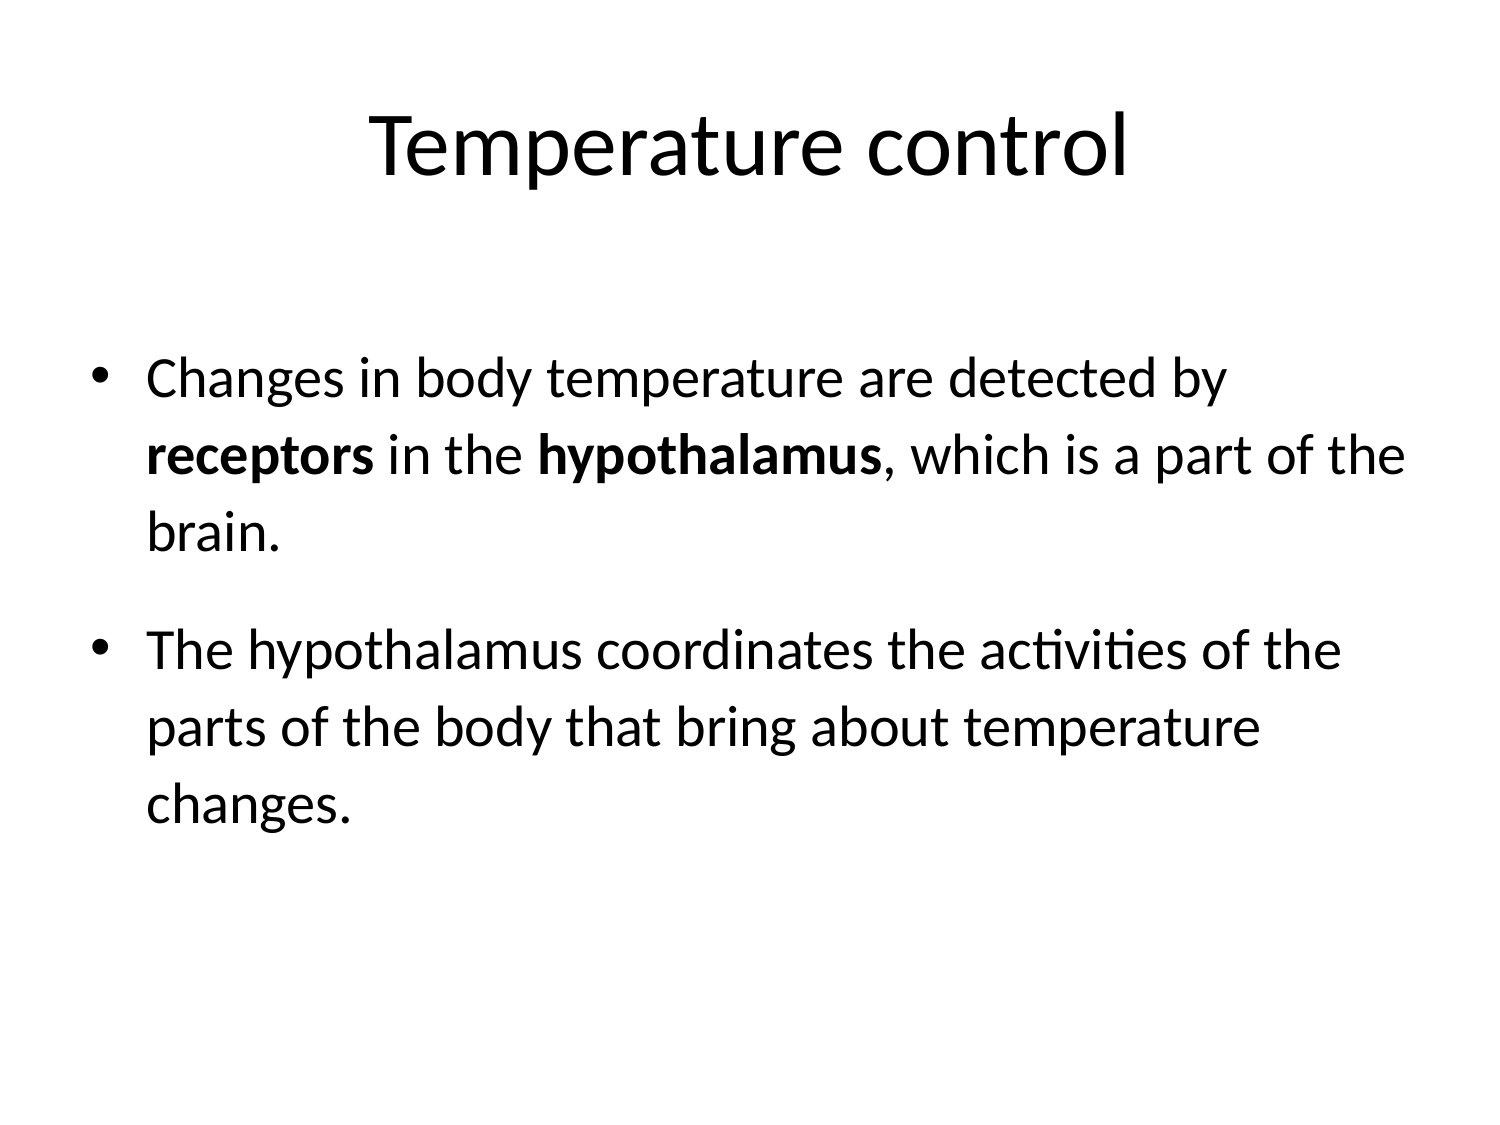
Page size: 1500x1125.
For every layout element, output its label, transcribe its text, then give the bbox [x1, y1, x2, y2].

list Changes in body temperature are detected by receptors in the hypothalamus, which is a part of the brain. The hypothalamus coordinates the activities of the parts of the body that bring about temperature changes. [75, 324, 1425, 1068]
title Temperature control [75, 45, 1425, 233]
